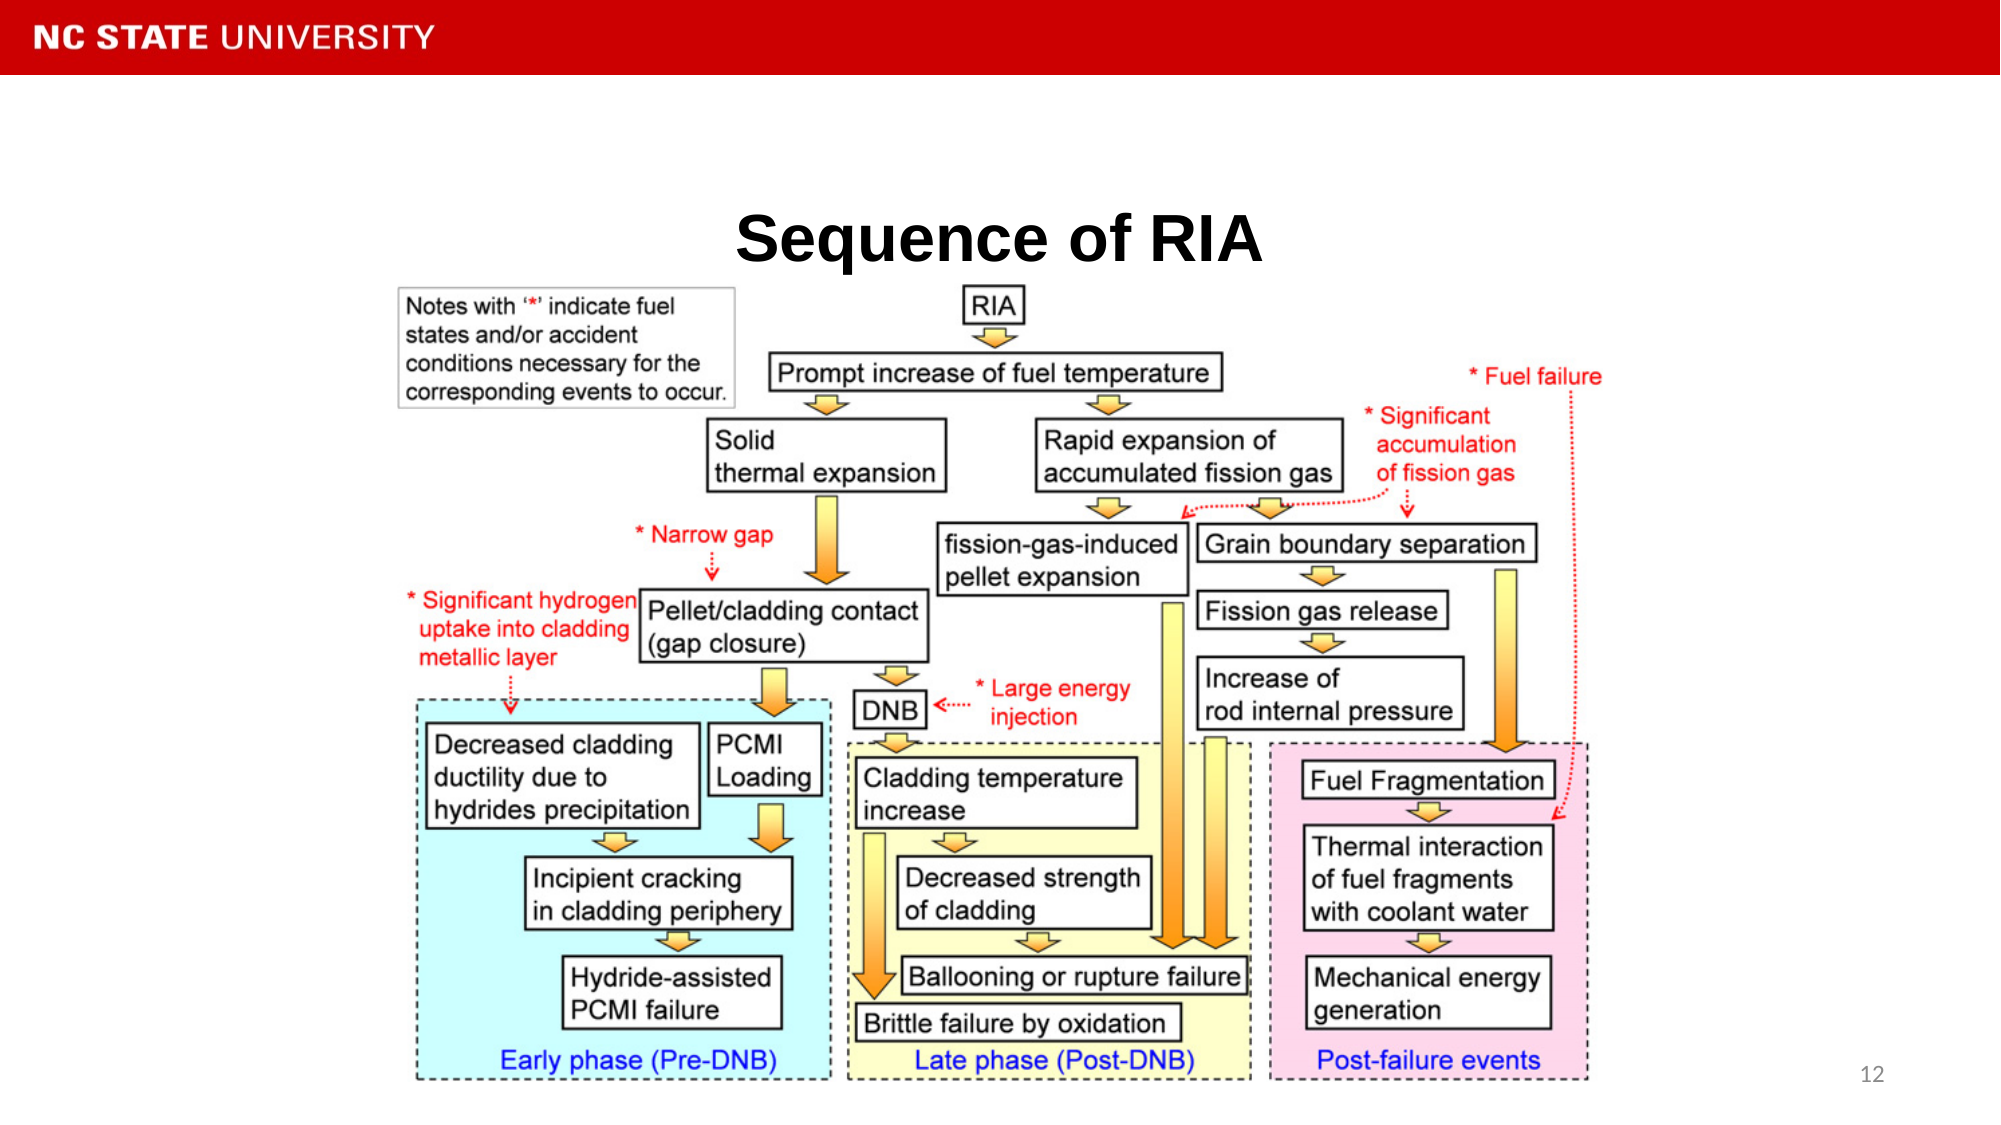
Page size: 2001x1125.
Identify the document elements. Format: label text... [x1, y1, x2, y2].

picture [397, 283, 1603, 1082]
slide_number 12 [1433, 1042, 1900, 1103]
picture [0, 0, 2000, 75]
title Sequence of RIA [99, 147, 1900, 323]
